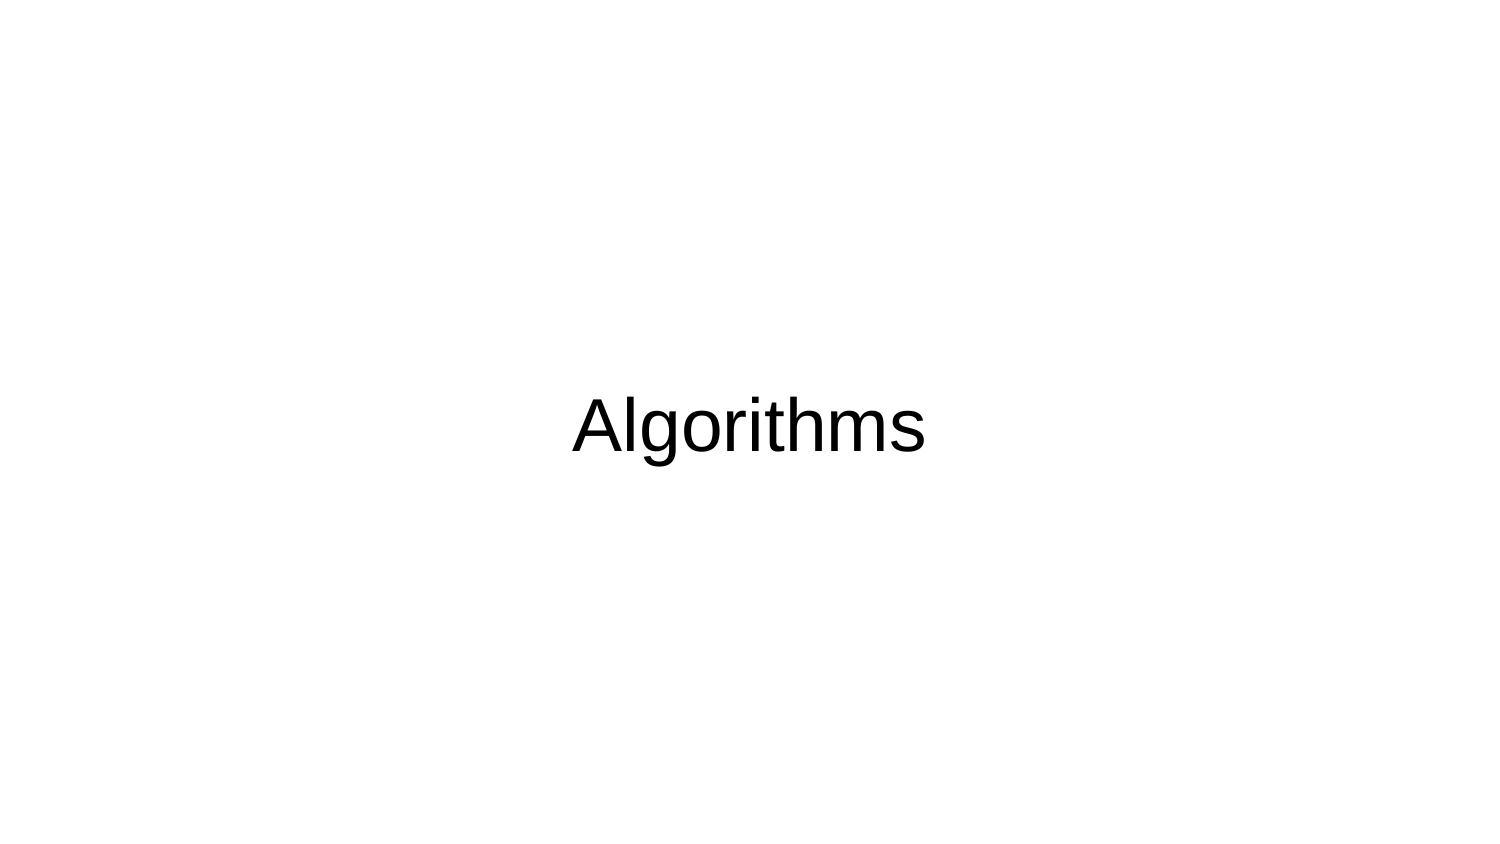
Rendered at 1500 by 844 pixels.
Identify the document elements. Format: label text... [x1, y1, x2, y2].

title Algorithms [51, 352, 1449, 491]
